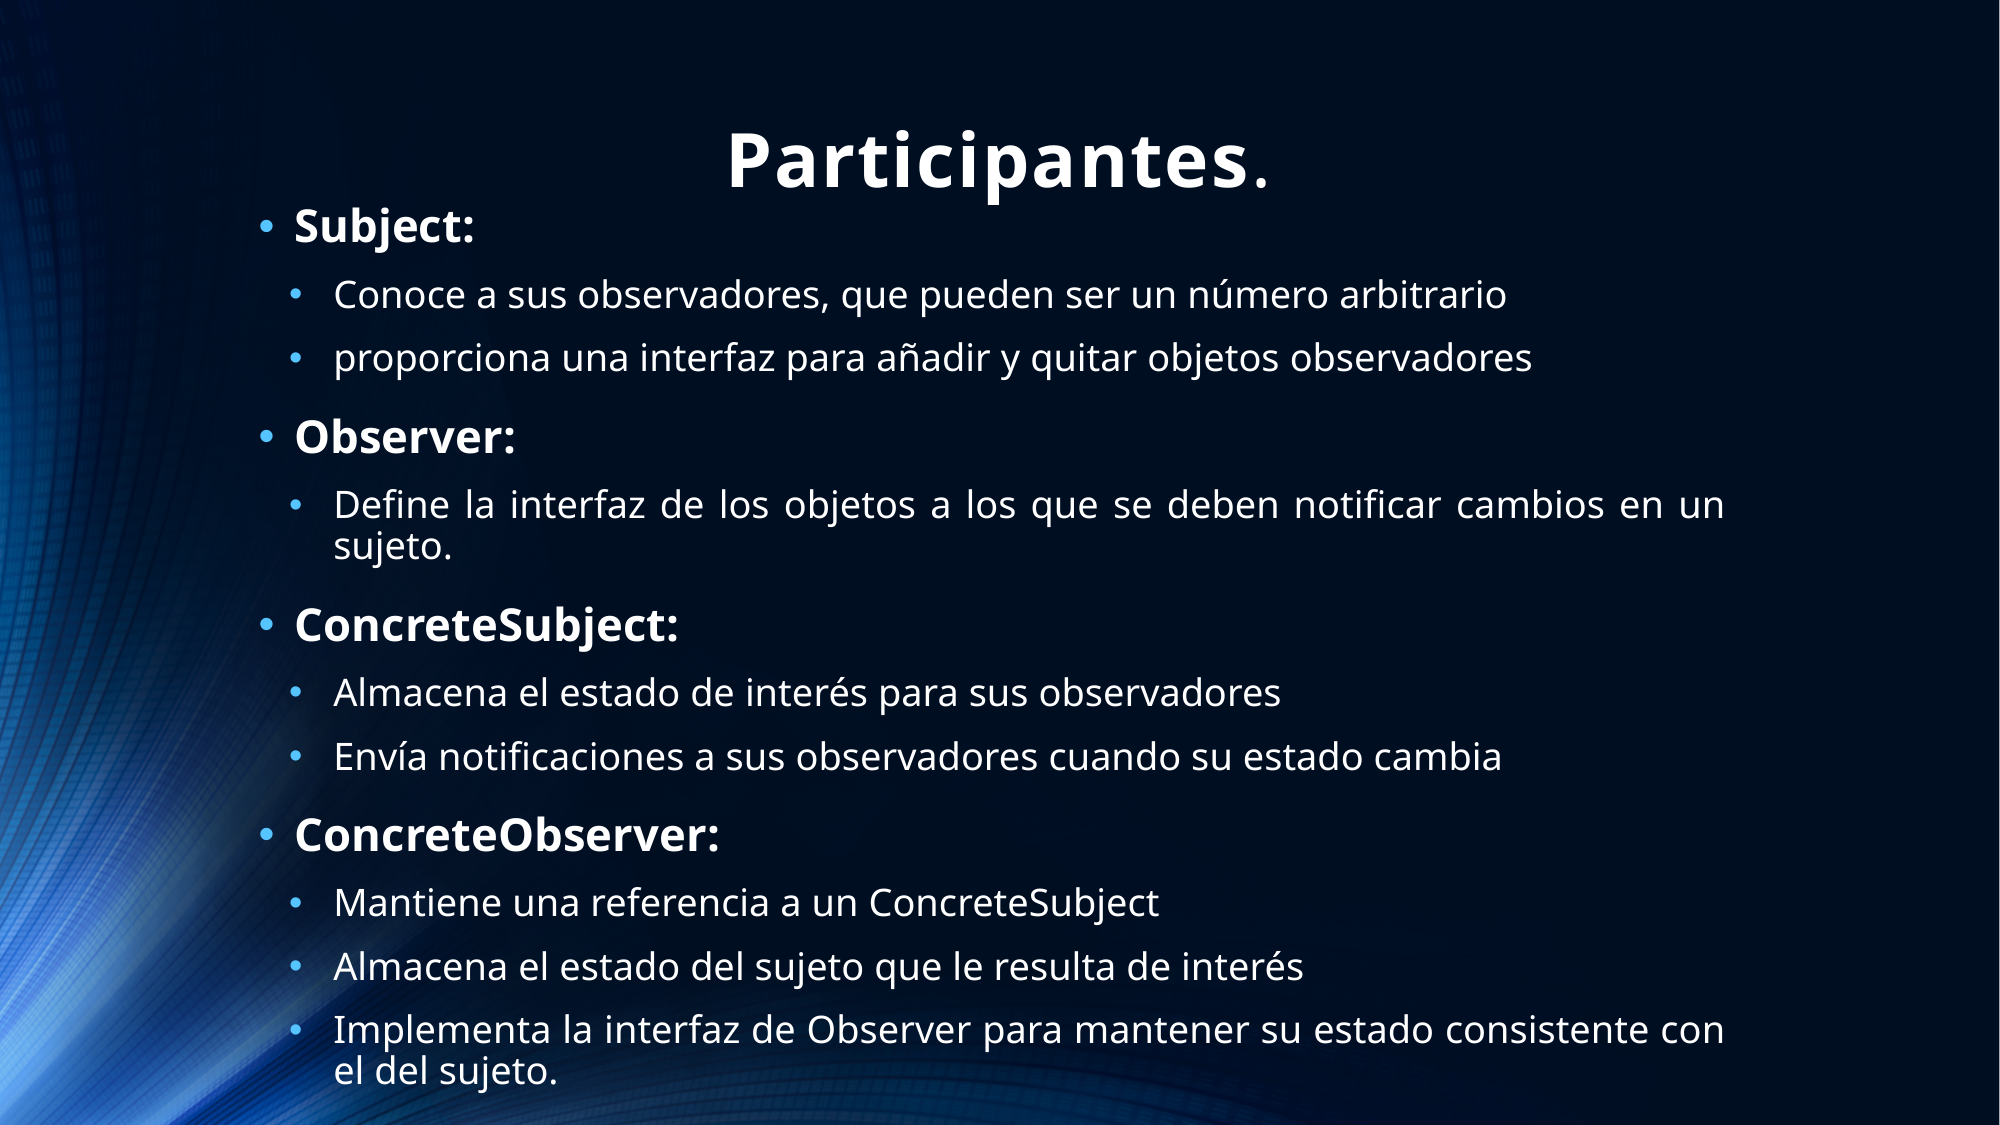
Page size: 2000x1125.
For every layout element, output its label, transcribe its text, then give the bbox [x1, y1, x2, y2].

picture [0, 0, 2000, 1125]
list Subject: Conoce a sus observadores, que pueden ser un número arbitrario proporciona una interfaz para añadir y quitar objetos observadores Observer: Define la interfaz de los objetos a los que se deben notificar cambios en un sujeto. ConcreteSubject: Almacena el estado de interés para sus observadores Envía notificaciones a sus observadores cuando su estado cambia ConcreteObserver: Mantiene una referencia a un ConcreteSubject Almacena el estado del sujeto que le resulta de interés Implementa la interfaz de Observer para mantener su estado consistente con el del sujeto. [243, 196, 1742, 1106]
title Participantes. [248, 88, 1749, 211]
